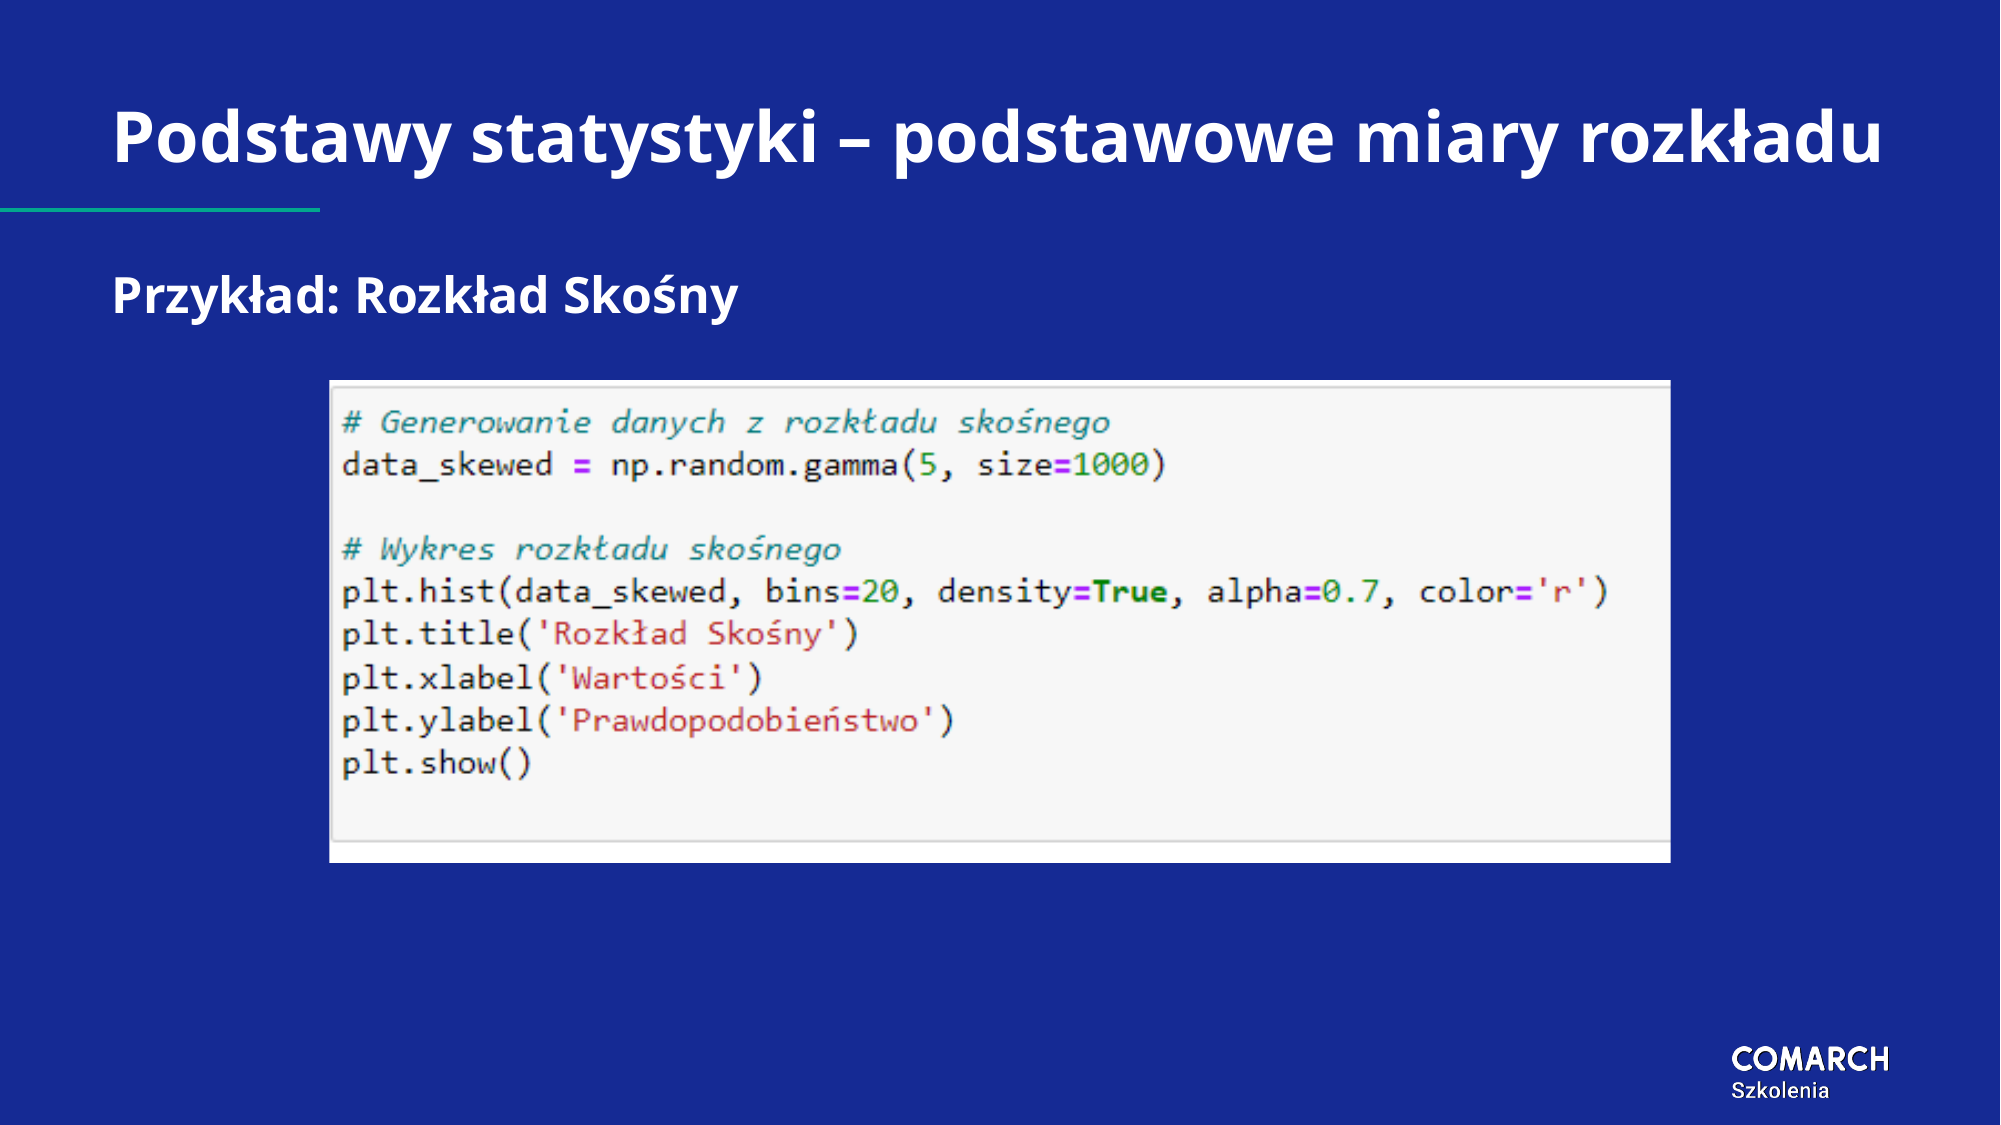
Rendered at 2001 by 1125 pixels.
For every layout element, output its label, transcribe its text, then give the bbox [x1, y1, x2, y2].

picture [1732, 1046, 1889, 1098]
title Podstawy statystyki – podstawowe miary rozkładu [111, 0, 1889, 185]
picture [329, 380, 1671, 863]
list Przykład: Rozkład Skośny [111, 243, 1889, 1000]
